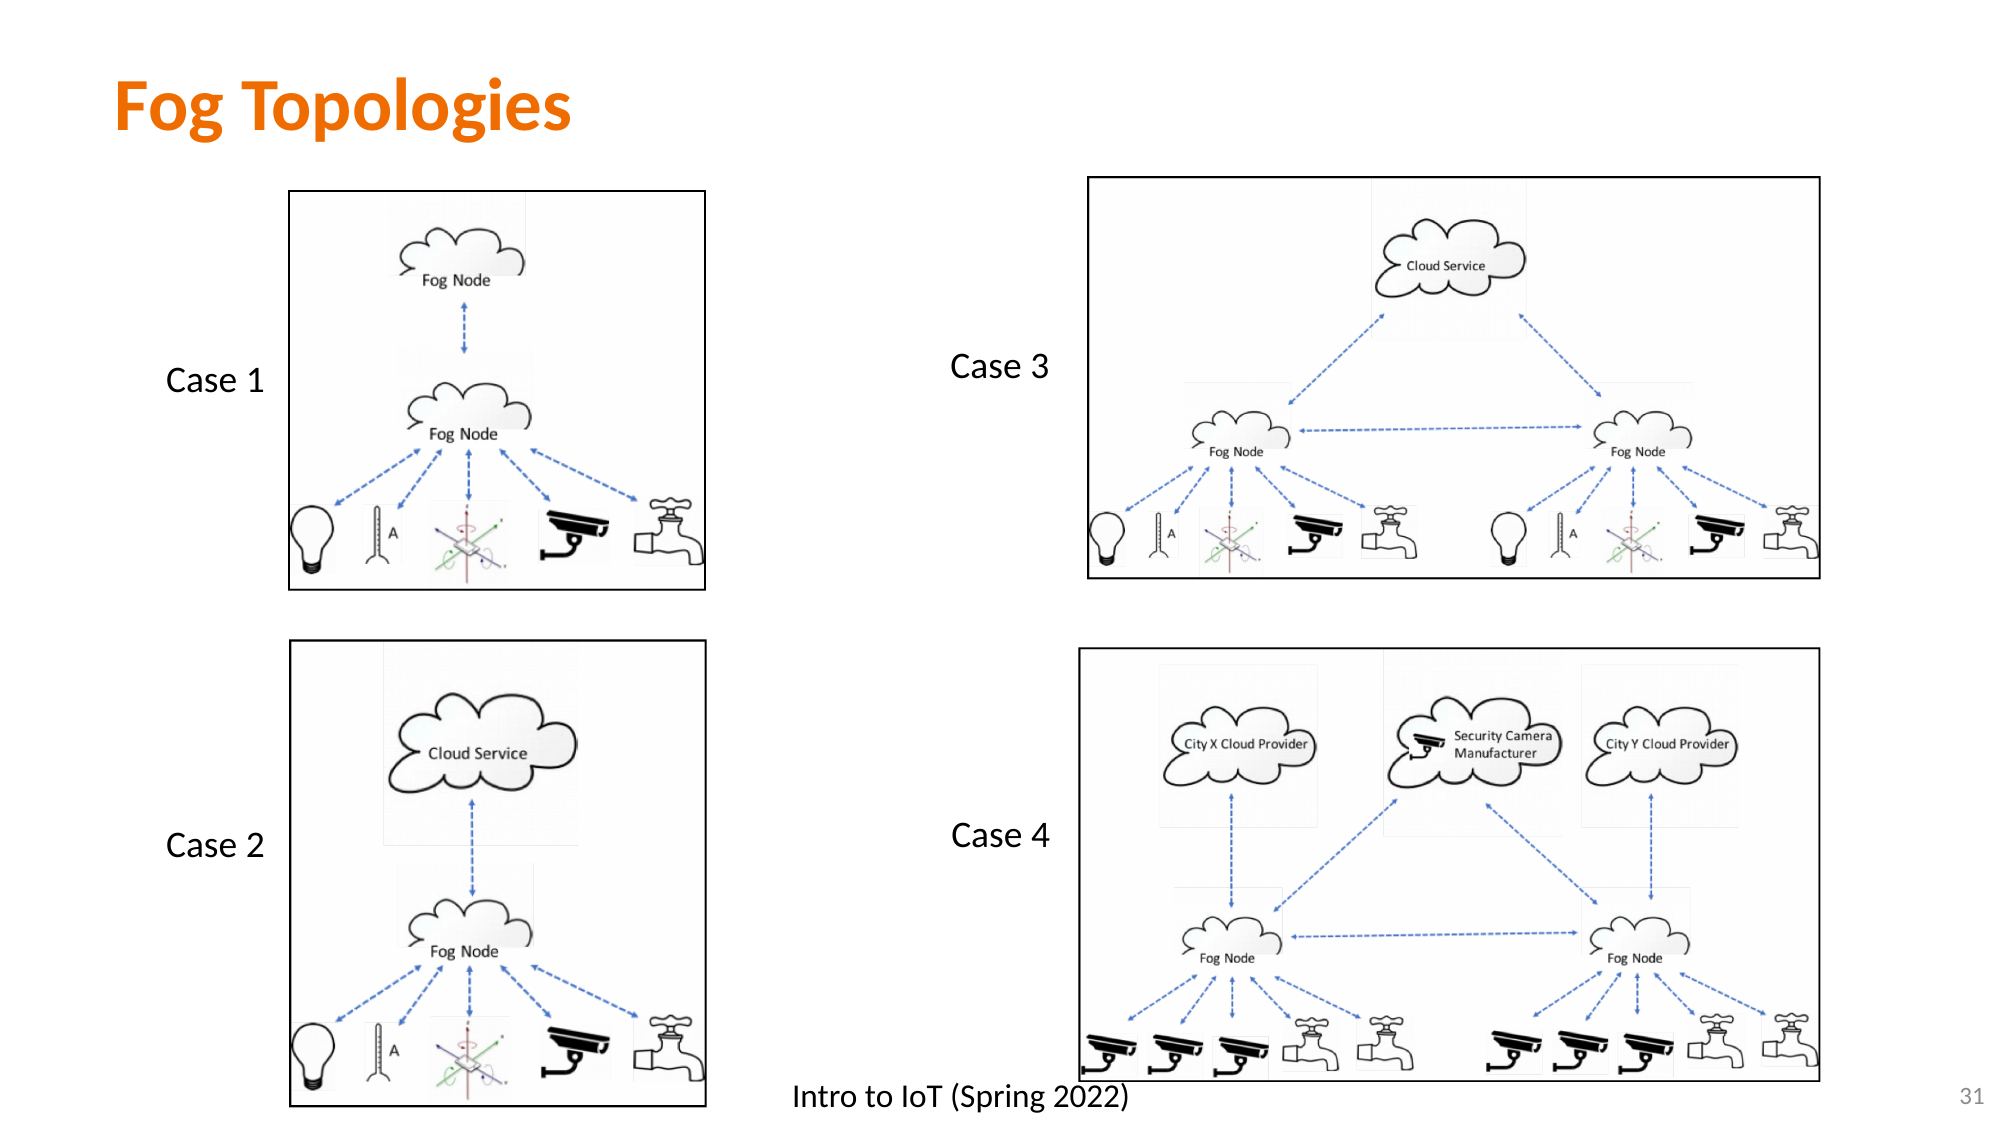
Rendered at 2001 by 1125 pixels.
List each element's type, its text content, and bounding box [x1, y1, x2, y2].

title Fog Topologies [99, 31, 1666, 171]
text_box Case 2 [151, 813, 280, 873]
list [287, 189, 708, 592]
picture [287, 638, 708, 1109]
picture [1077, 645, 1822, 1083]
slide_number 31 [1899, 1065, 2000, 1125]
text_box Intro to IoT (Spring 2022) [648, 1066, 1275, 1122]
text_box Case 1 [151, 347, 280, 408]
picture [1086, 174, 1822, 581]
text_box Case 4 [936, 802, 1066, 863]
text_box Case 3 [935, 334, 1065, 394]
